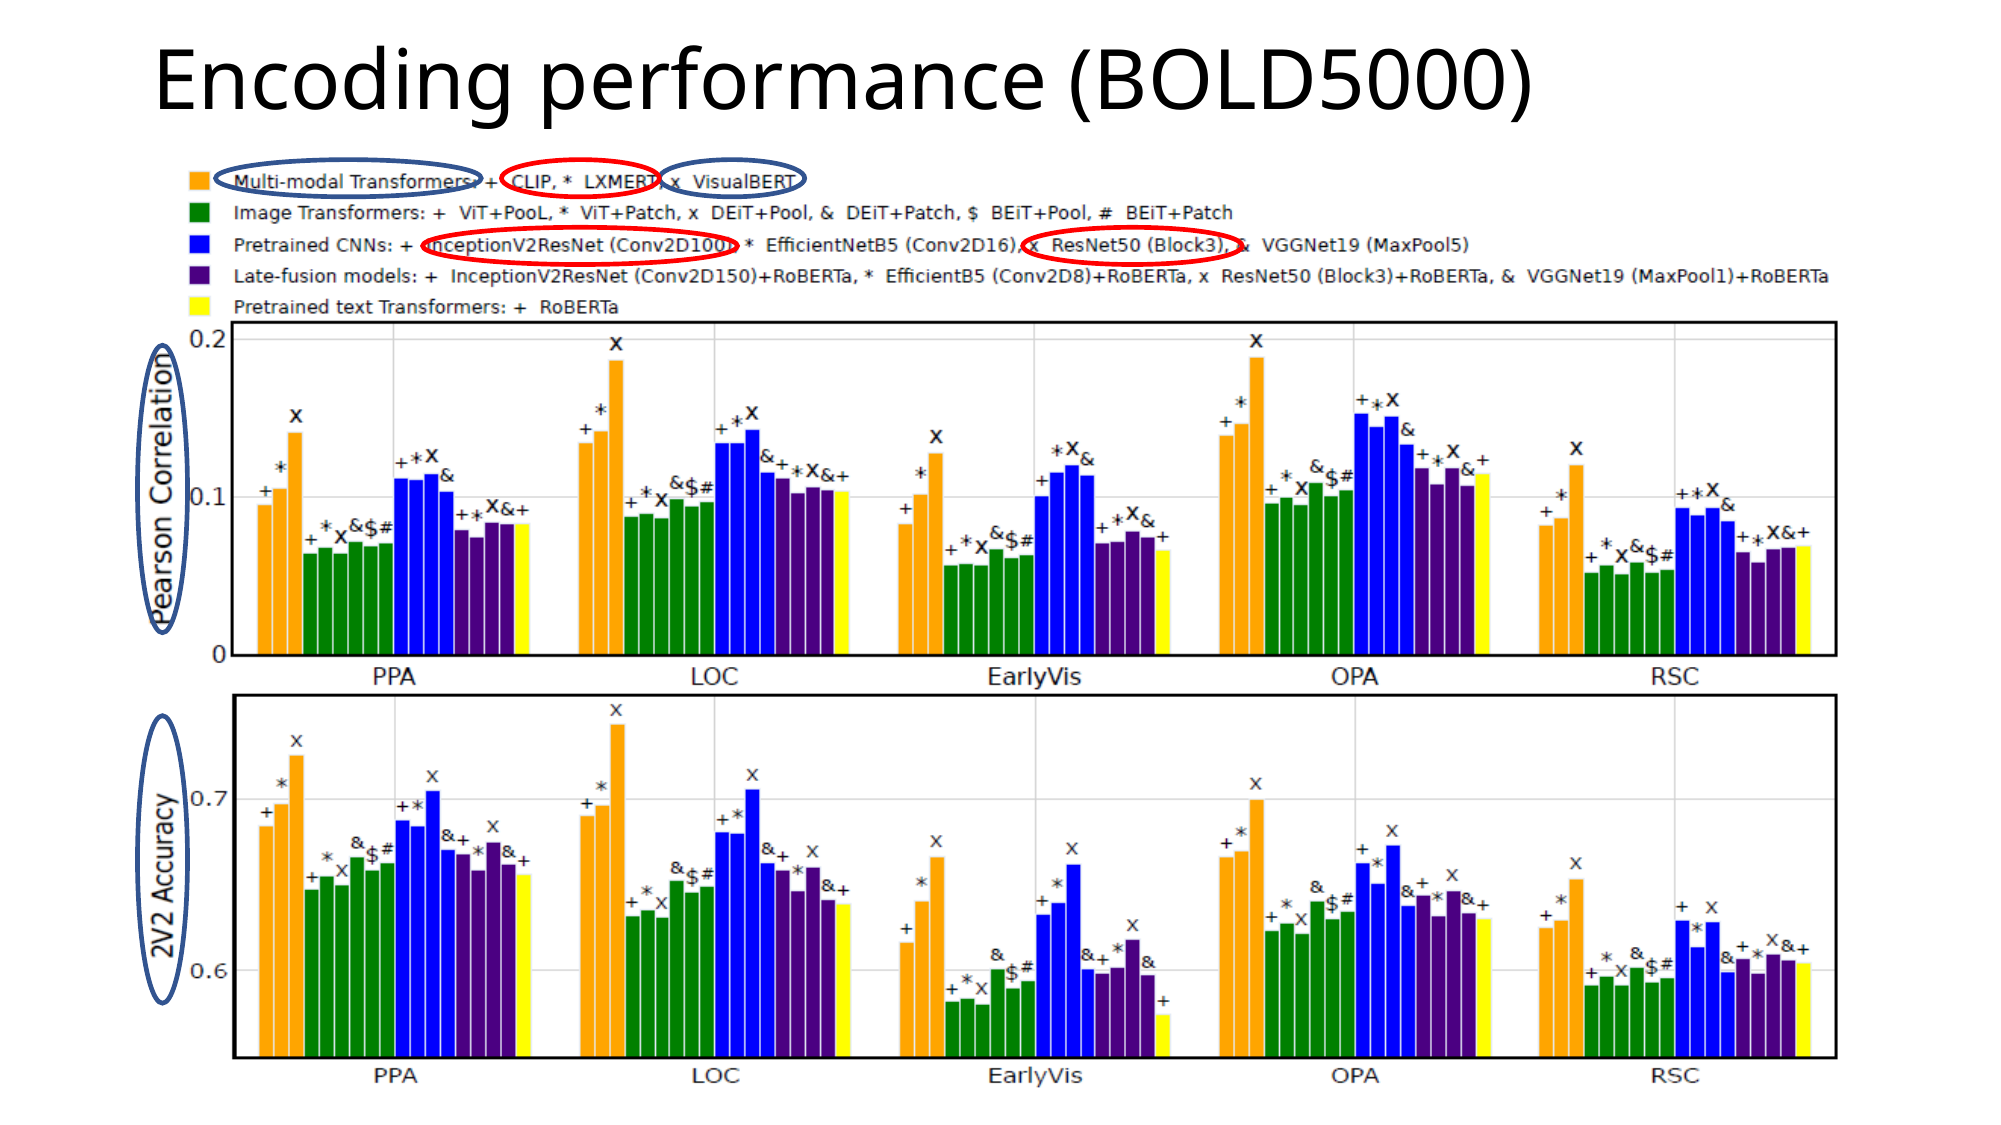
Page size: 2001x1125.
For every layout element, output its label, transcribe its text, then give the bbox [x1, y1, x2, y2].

title Encoding performance (BOLD5000) [137, 29, 1863, 136]
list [137, 159, 1850, 1117]
